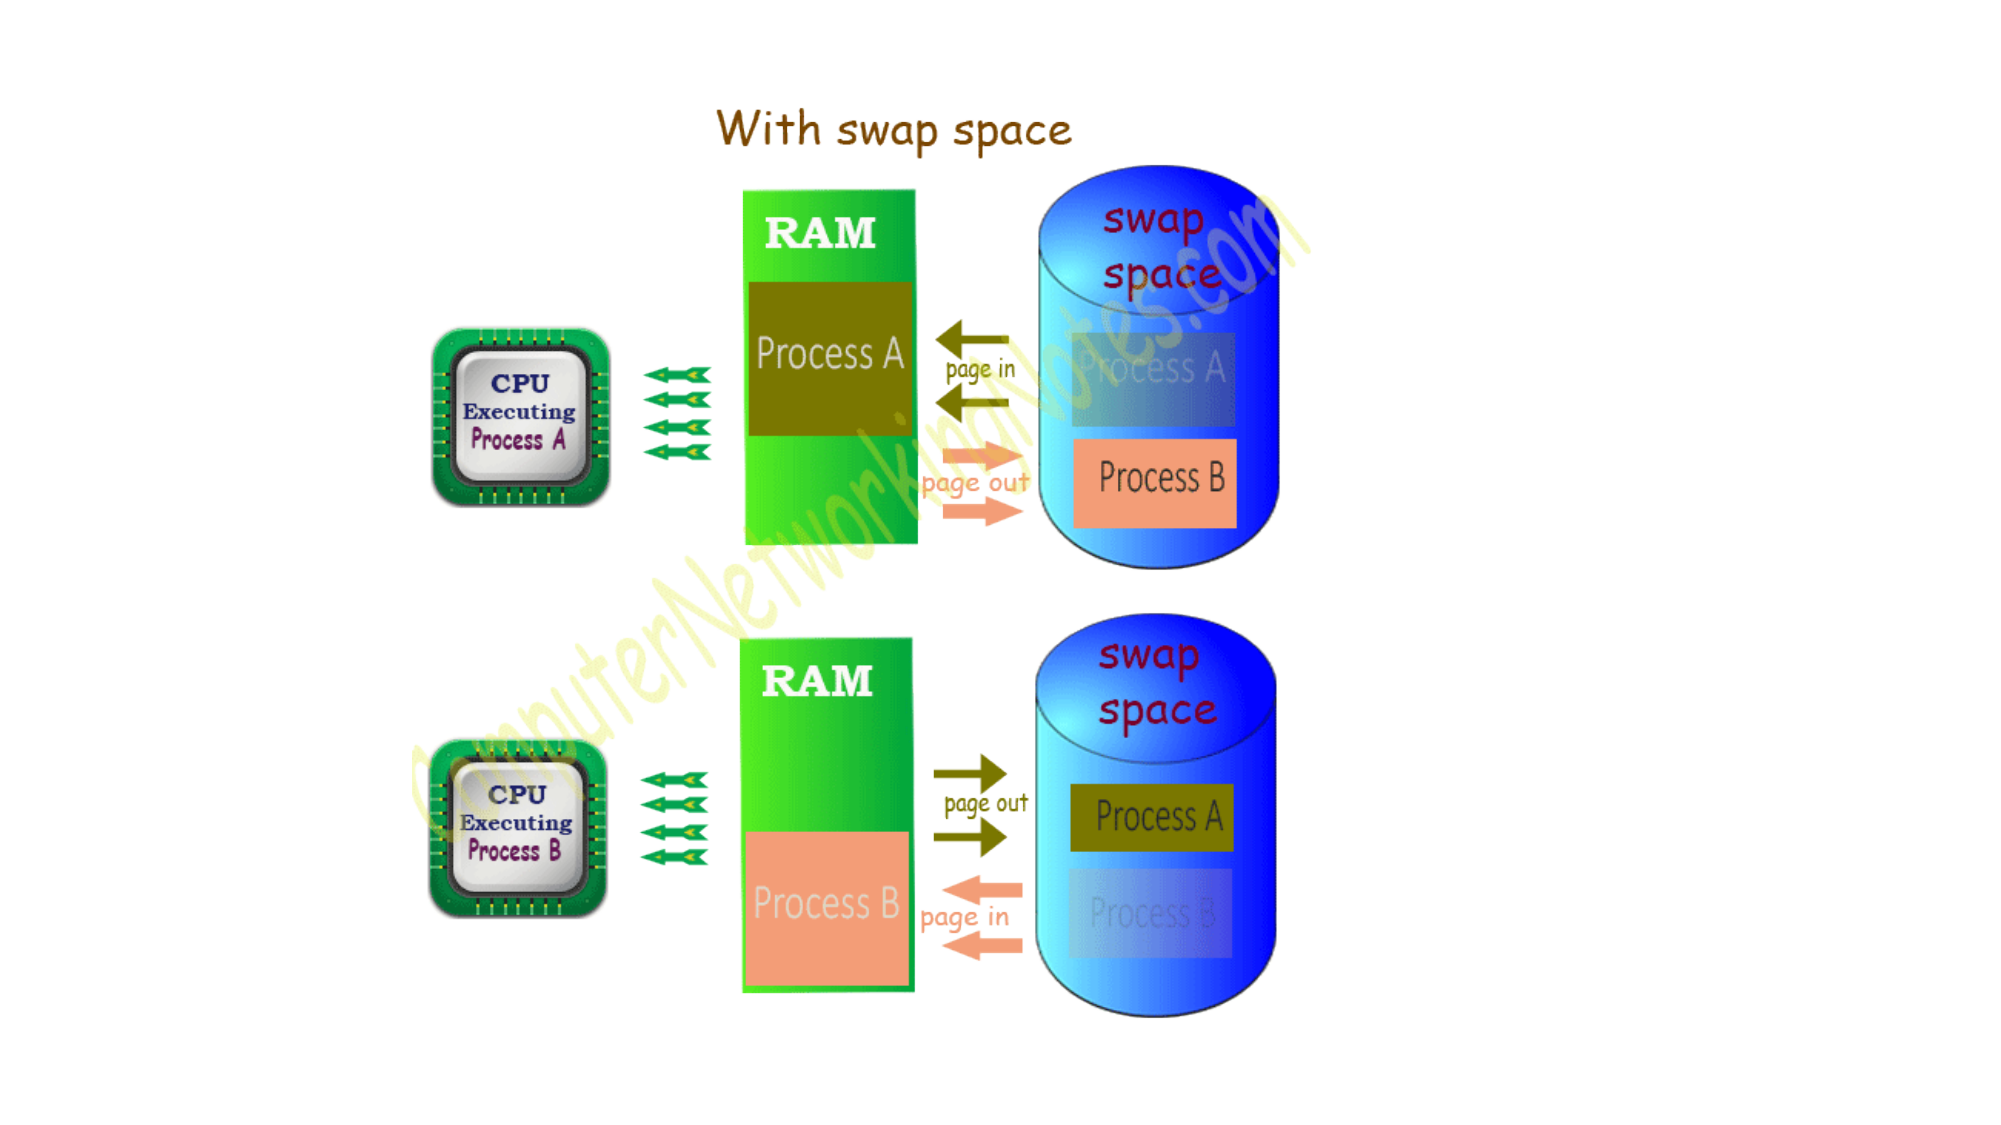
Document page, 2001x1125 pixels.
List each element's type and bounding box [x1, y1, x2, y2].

picture [411, 102, 1314, 1027]
